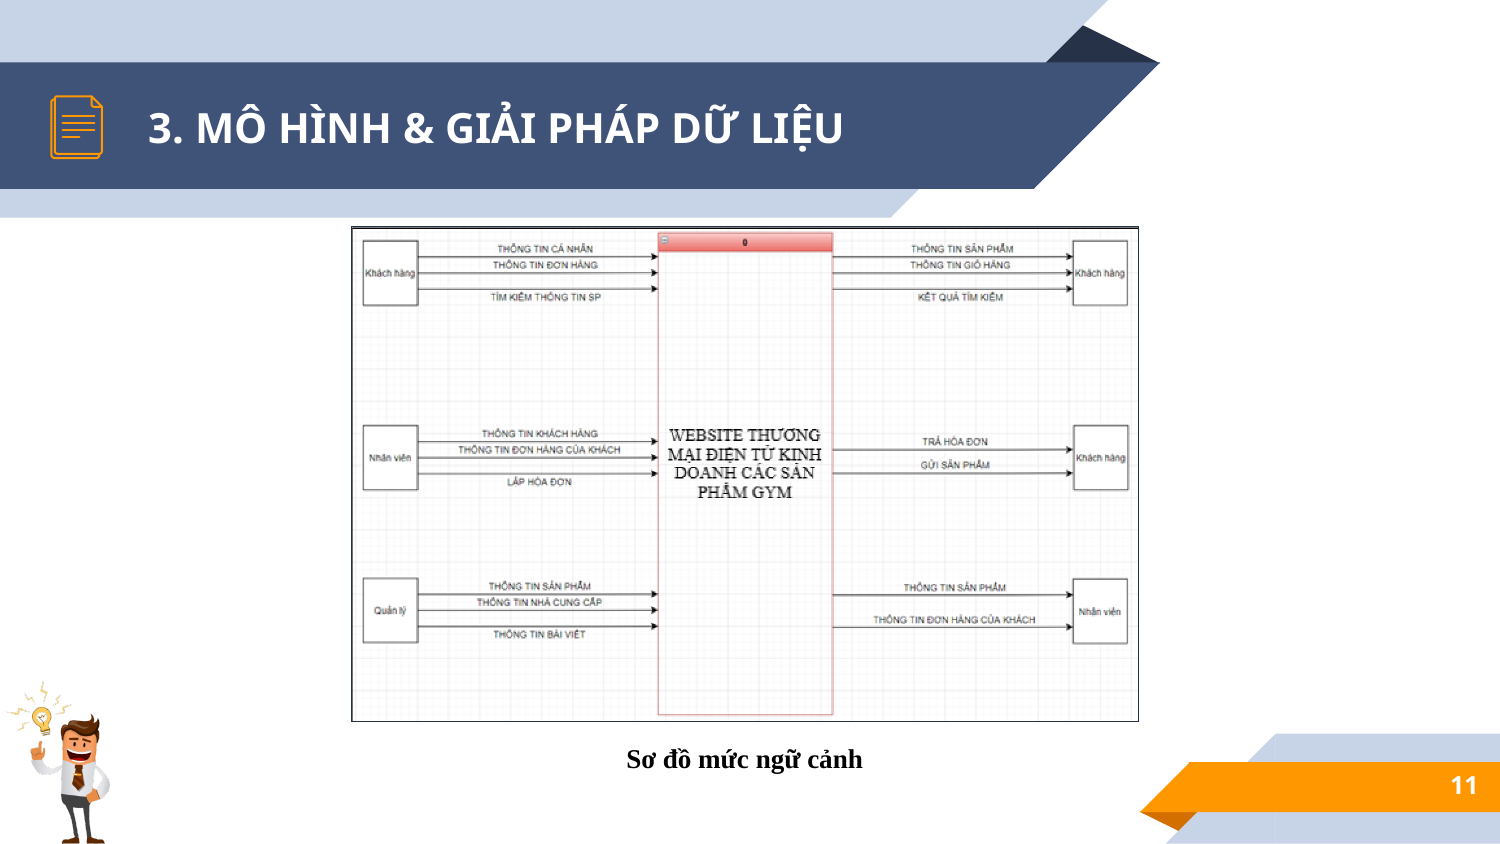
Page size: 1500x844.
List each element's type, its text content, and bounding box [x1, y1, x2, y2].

picture [0, 676, 120, 844]
text_box Sơ đồ mức ngữ cảnh [611, 733, 878, 781]
slide_number 11 [1249, 760, 1494, 813]
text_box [50, 96, 103, 159]
title 3. MÔ HÌNH & GIẢI PHÁP DỮ LIỆU [133, 64, 997, 190]
picture [350, 226, 1139, 722]
